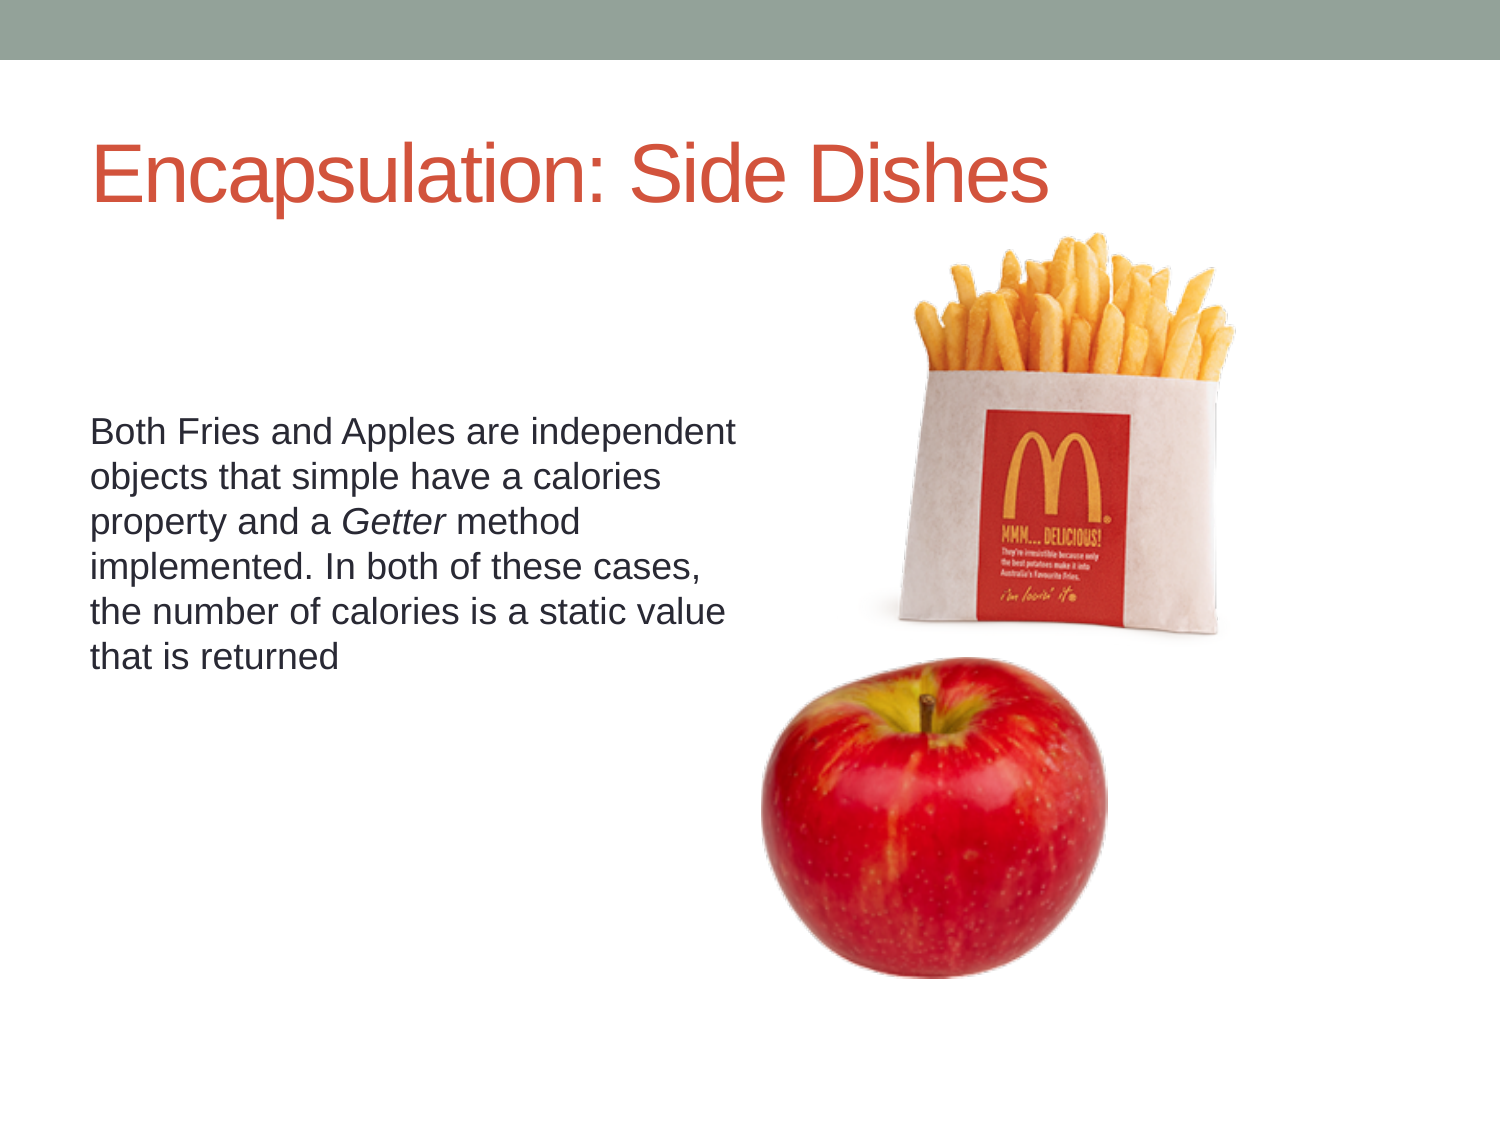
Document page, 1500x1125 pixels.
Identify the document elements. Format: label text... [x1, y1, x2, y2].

title Encapsulation: Side Dishes [75, 87, 1425, 250]
text_box Both Fries and Apples are independent objects that simple have a calories property and a Getter method implemented. In both of these cases, the number of calories is a static value that is returned [74, 399, 758, 684]
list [704, 232, 1380, 658]
picture [761, 657, 1108, 979]
